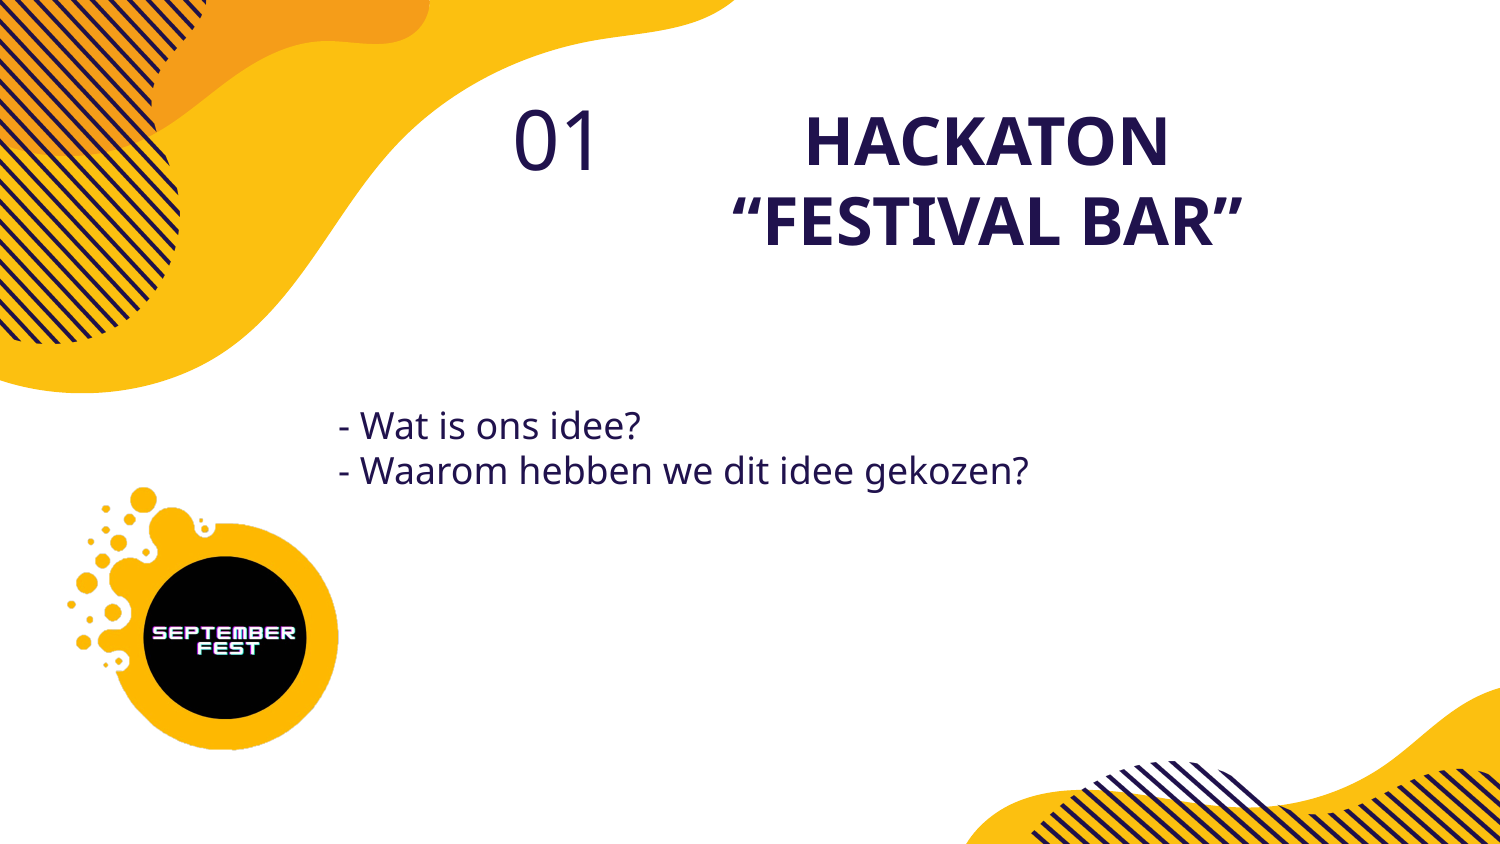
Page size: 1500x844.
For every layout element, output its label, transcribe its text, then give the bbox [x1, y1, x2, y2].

picture [1031, 761, 1500, 844]
subtitle - Wat is ons idee? - Waarom hebben we dit idee gekozen? [276, 279, 1474, 615]
picture [63, 471, 344, 766]
title 01 [253, 86, 502, 189]
picture [0, 0, 207, 344]
title HACKATON “FESTIVAL BAR” [502, 82, 1474, 275]
